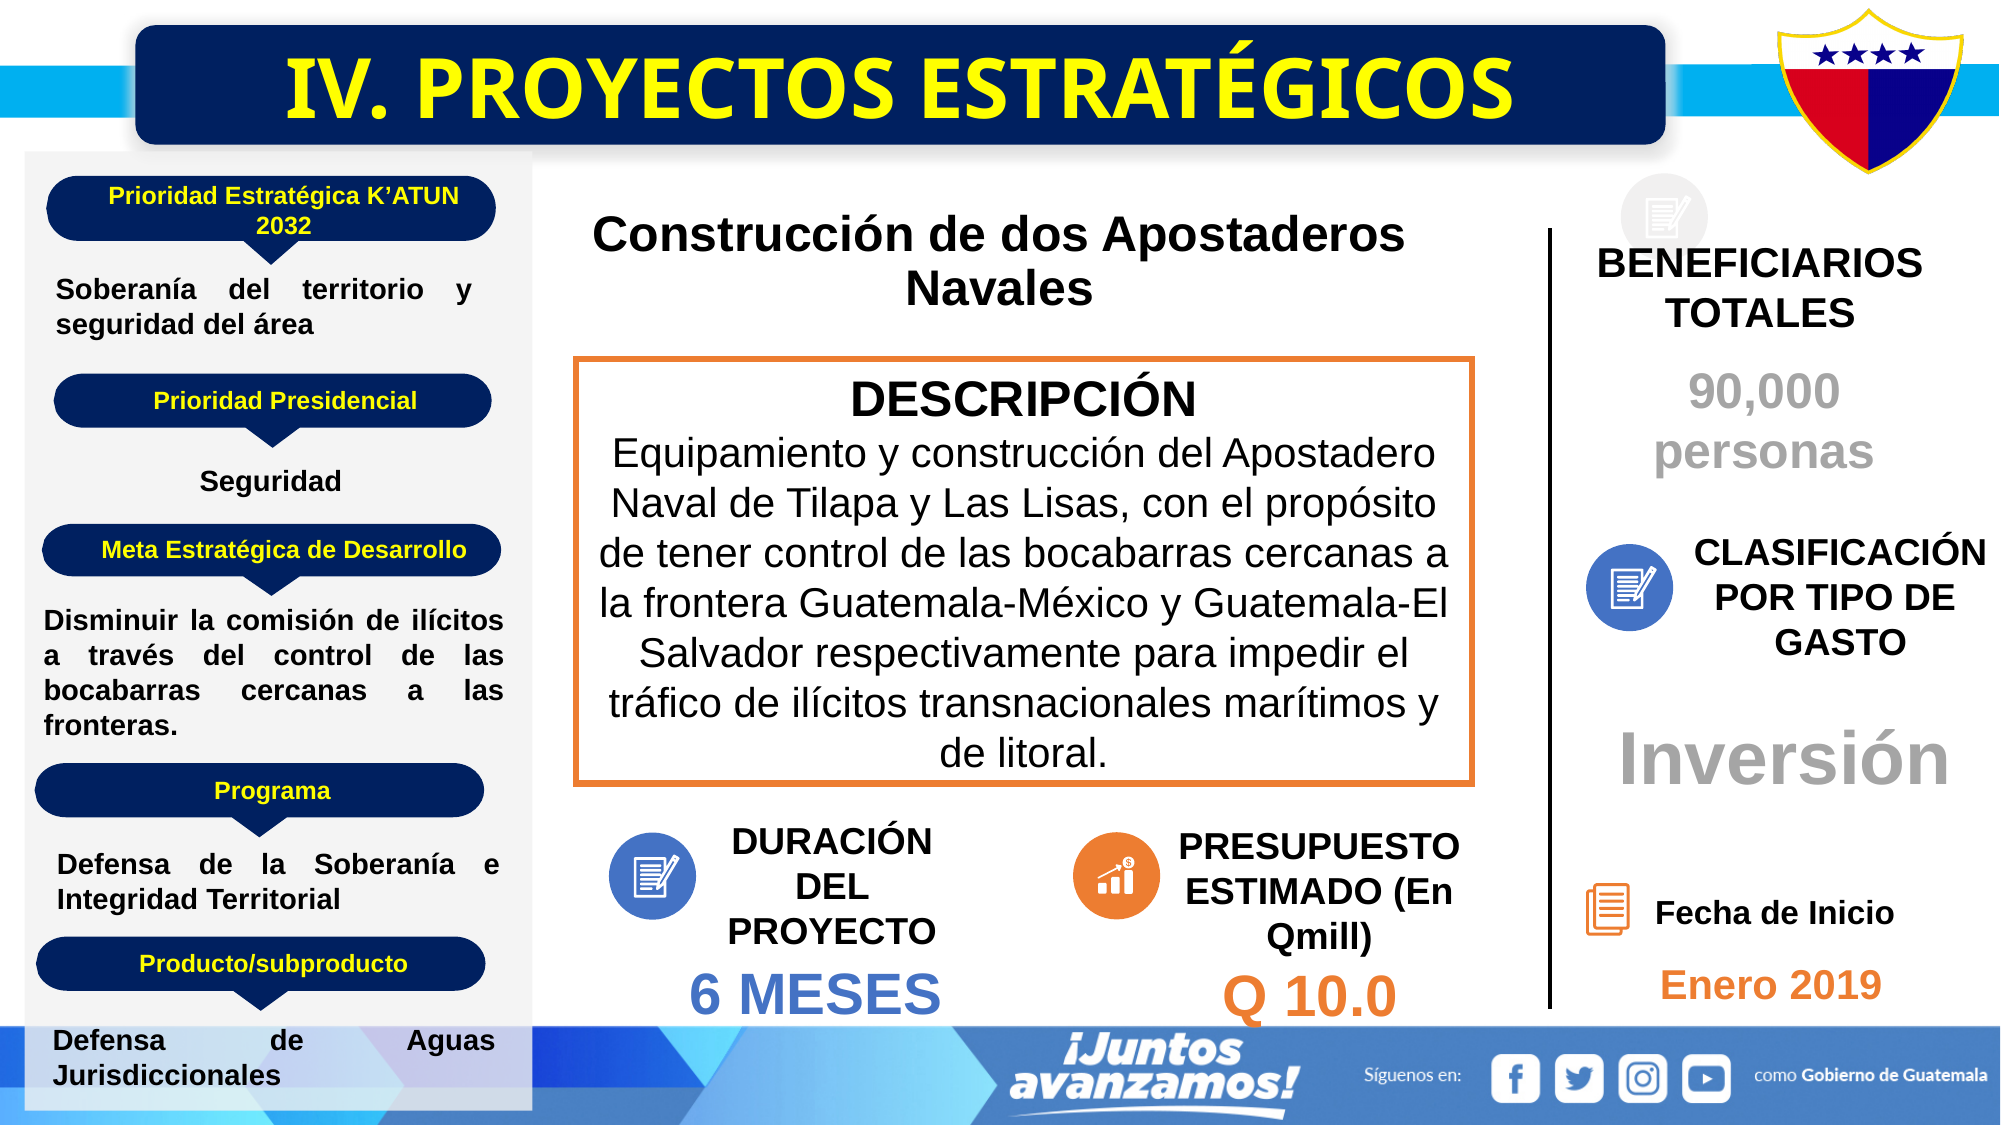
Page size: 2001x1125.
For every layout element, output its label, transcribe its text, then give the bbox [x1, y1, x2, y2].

text_box Seguridad [94, 462, 448, 498]
text_box Q 10.0 [1106, 958, 1515, 1029]
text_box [608, 832, 697, 920]
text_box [1072, 832, 1161, 920]
text_box Disminuir la comisión de ilícitos a través del control de las bocabarras cercanas a las fronteras. [43, 601, 505, 742]
text_box Defensa de Aguas Jurisdiccionales [52, 1021, 496, 1092]
text_box IV. PROYECTOS ESTRATÉGICOS [135, 25, 1666, 90]
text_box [1594, 528, 1996, 801]
text_box Prioridad Presidencial [53, 373, 492, 448]
text_box 6 MESES [661, 956, 970, 1027]
text_box Programa [34, 763, 485, 838]
picture [0, 0, 2001, 1125]
text_box Defensa de la Soberanía e Integridad Territorial [56, 845, 501, 916]
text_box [1574, 173, 1955, 481]
text_box PRESUPUESTO ESTIMADO (En Qmill) [1169, 821, 1470, 957]
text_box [1586, 543, 1674, 632]
text_box Enero 2019 [1566, 958, 1976, 1009]
text_box IV. PROYECTOS ESTRATÉGICOS [135, 92, 1666, 145]
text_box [1586, 883, 2000, 936]
text_box DURACIÓN DEL PROYECTO [714, 817, 950, 953]
text_box Producto/subproducto [35, 936, 486, 1011]
text_box [24, 150, 533, 1112]
text_box DESCRIPCIÓN Equipamiento y construcción del Apostadero Naval de Tilapa y Las Lisas, con el propósito de tener control de las bocabarras cercanas a la frontera Guatemala-México y Guatemala-El Salvador respectivamente para impedir el tráfico de ilícitos transnacionales marítimos y de litoral. [575, 358, 1473, 785]
text_box Soberanía del territorio y seguridad del área [55, 270, 473, 341]
text_box Prioridad Estratégica K’ATUN 2032 [46, 175, 496, 265]
text_box Construcción de dos Apostaderos Navales [574, 238, 1425, 324]
text_box Meta Estratégica de Desarrollo [41, 523, 502, 596]
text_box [1776, 8, 1965, 176]
